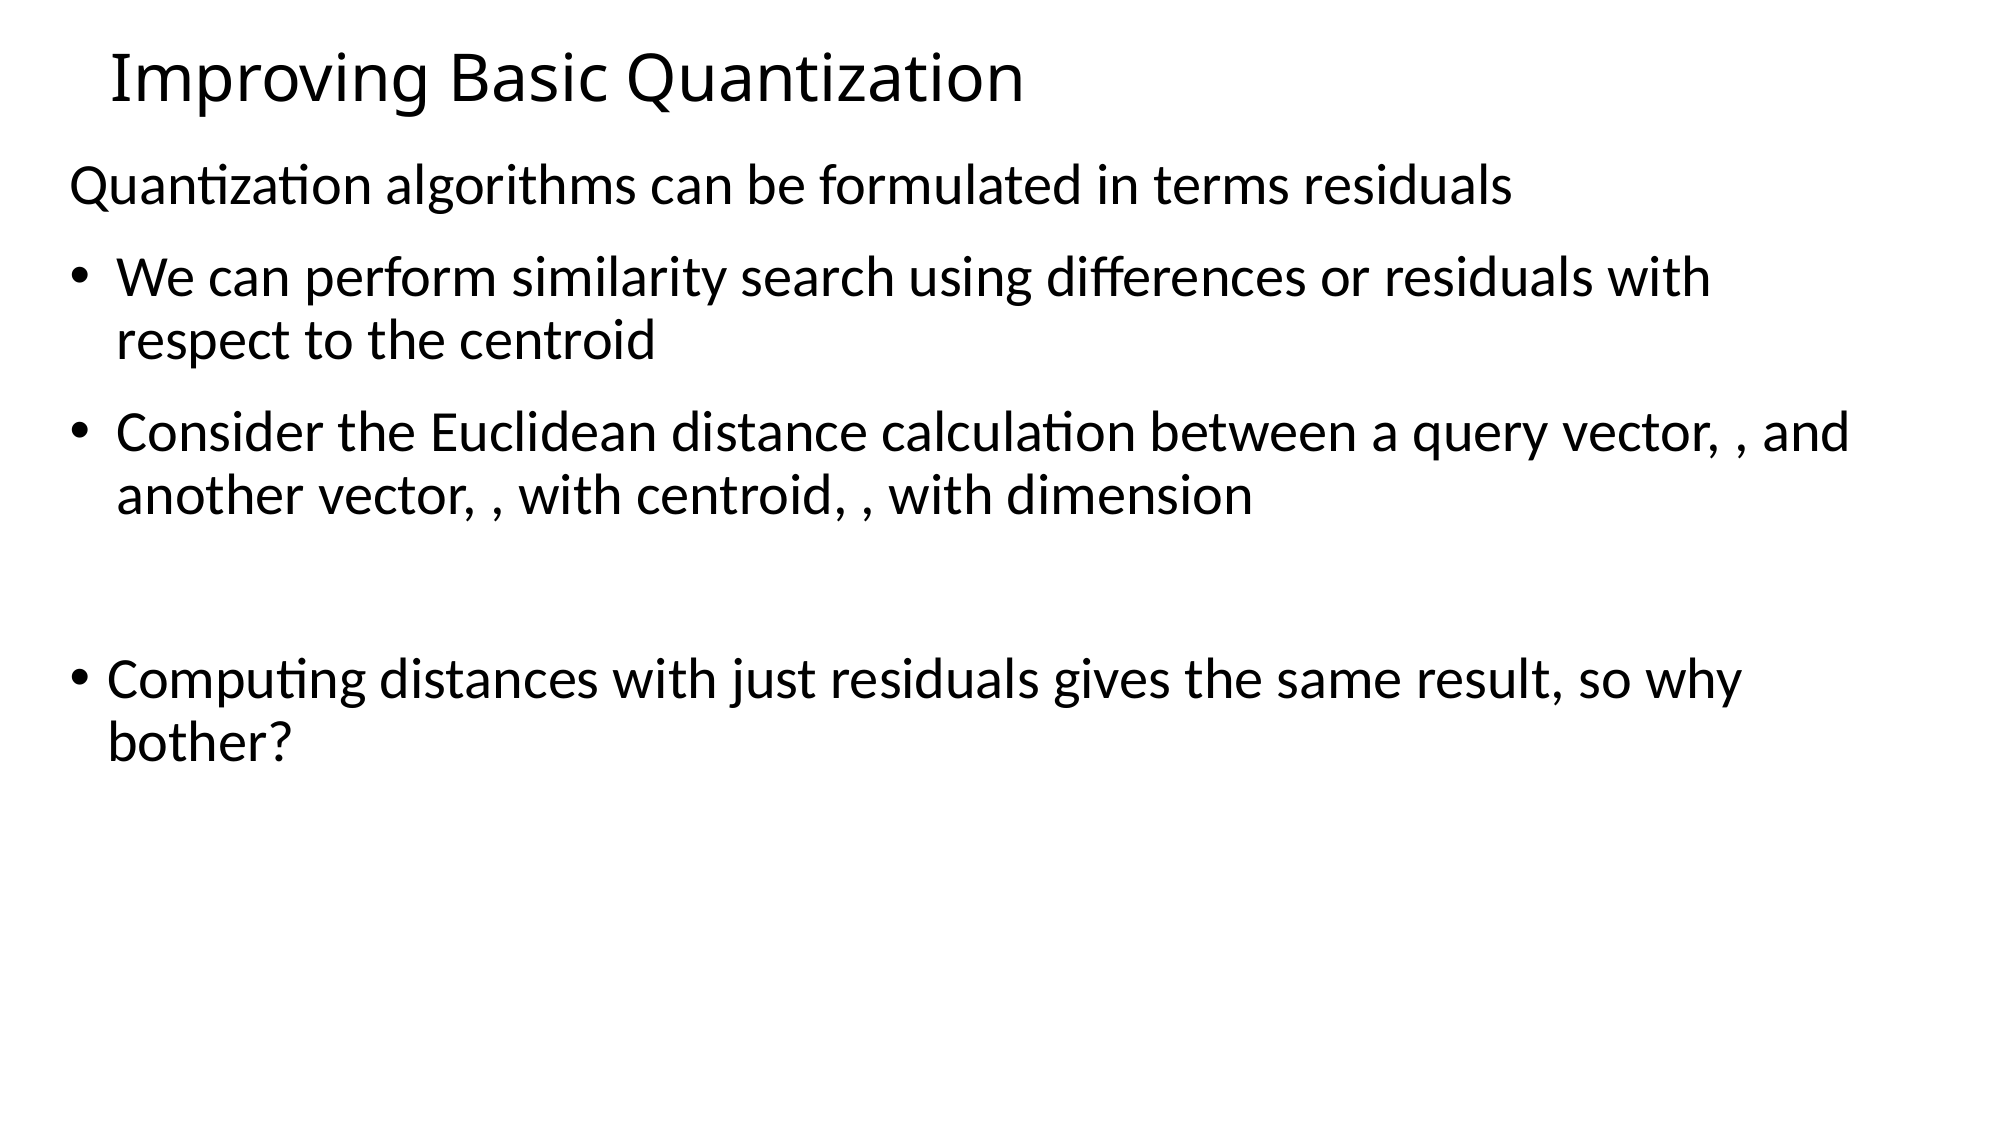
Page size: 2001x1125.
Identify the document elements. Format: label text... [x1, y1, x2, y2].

title Improving Basic Quantization [95, 36, 1821, 124]
